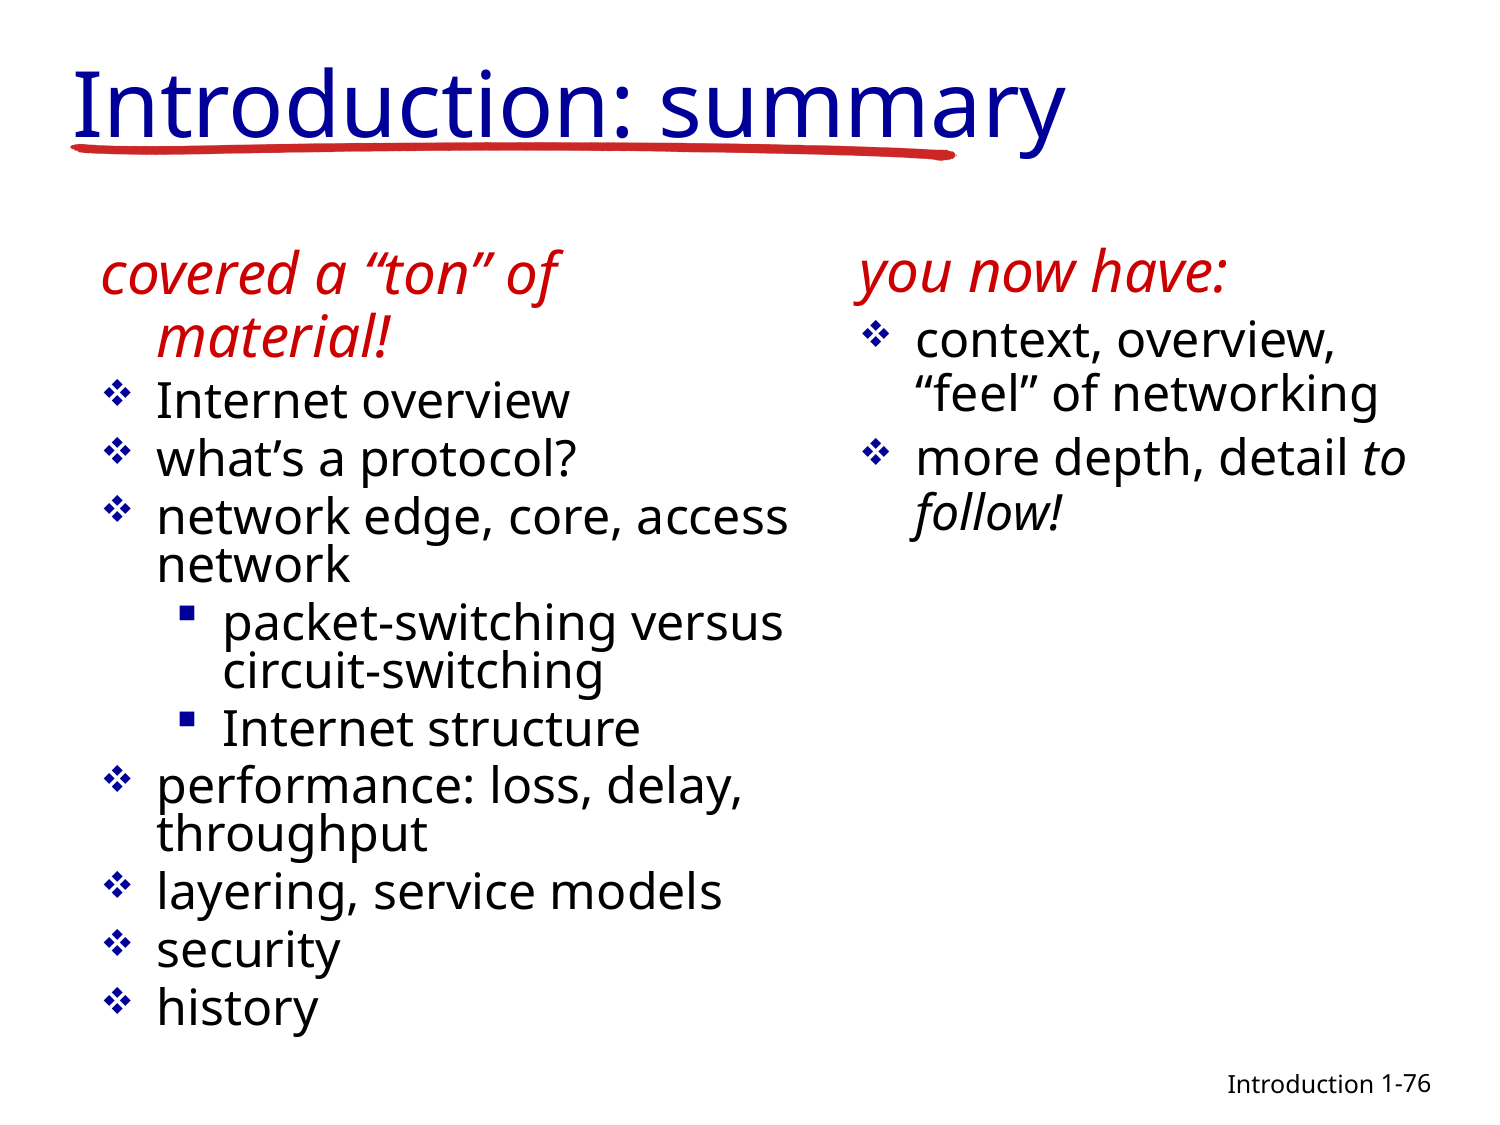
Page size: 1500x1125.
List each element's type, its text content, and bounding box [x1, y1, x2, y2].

footer Introduction [914, 1060, 1391, 1109]
slide_number 1-76 [1365, 1059, 1477, 1106]
title Introduction: summary [57, 26, 1333, 175]
list covered a “ton” of material! Internet overview what’s a protocol? network edge, core, access network packet-switching versus circuit-switching Internet structure performance: loss, delay, throughput layering, service models security history [85, 236, 805, 1088]
picture [66, 136, 967, 166]
list you now have: context, overview, “feel” of networking more depth, detail to follow! [844, 234, 1456, 997]
